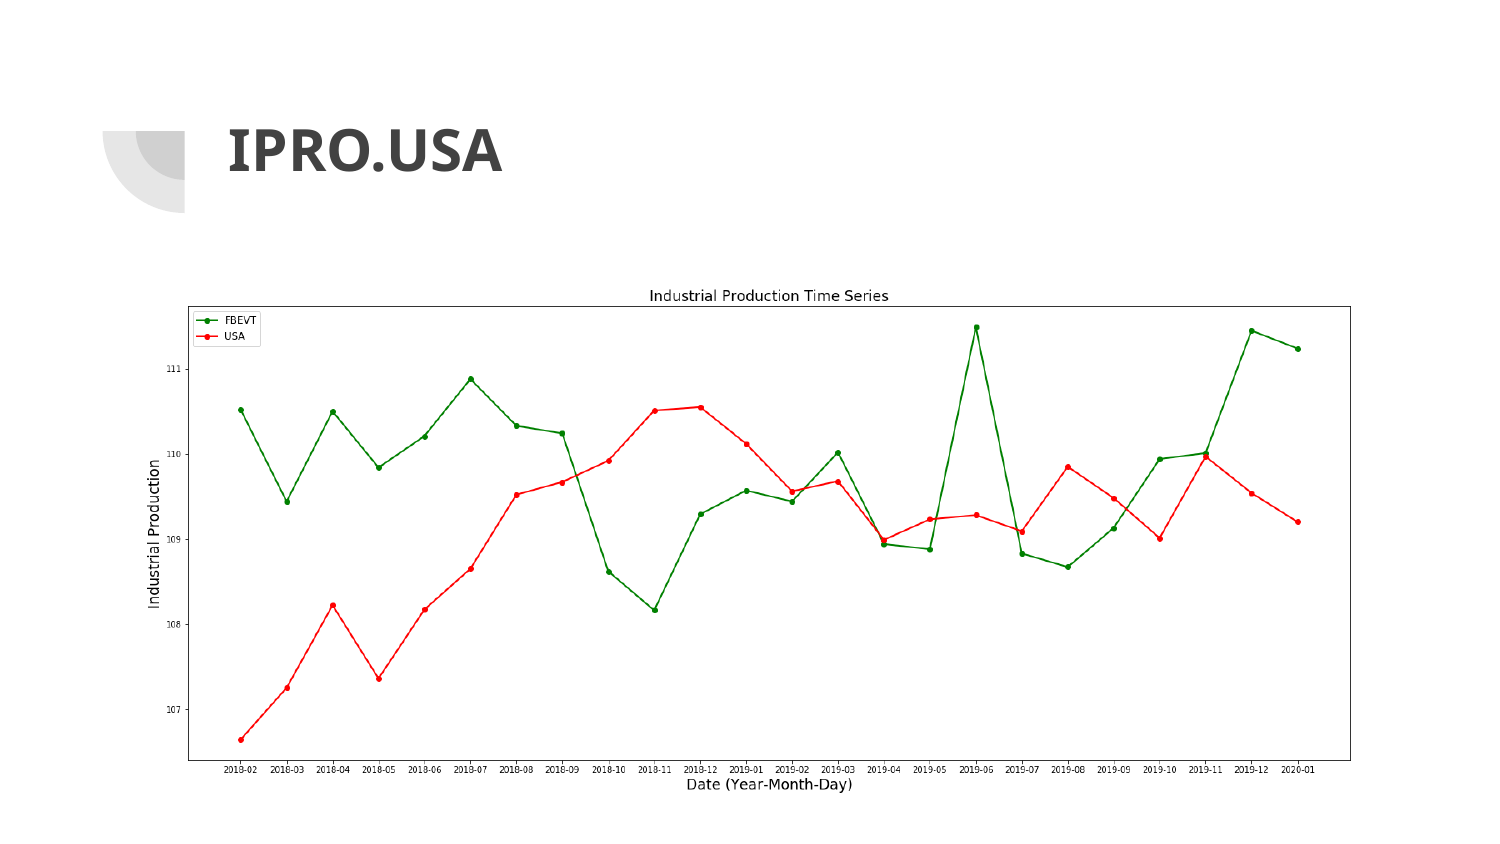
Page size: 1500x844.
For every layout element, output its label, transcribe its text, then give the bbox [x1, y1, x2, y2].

title IPRO.USA [213, 98, 1368, 233]
picture [0, 234, 1500, 836]
